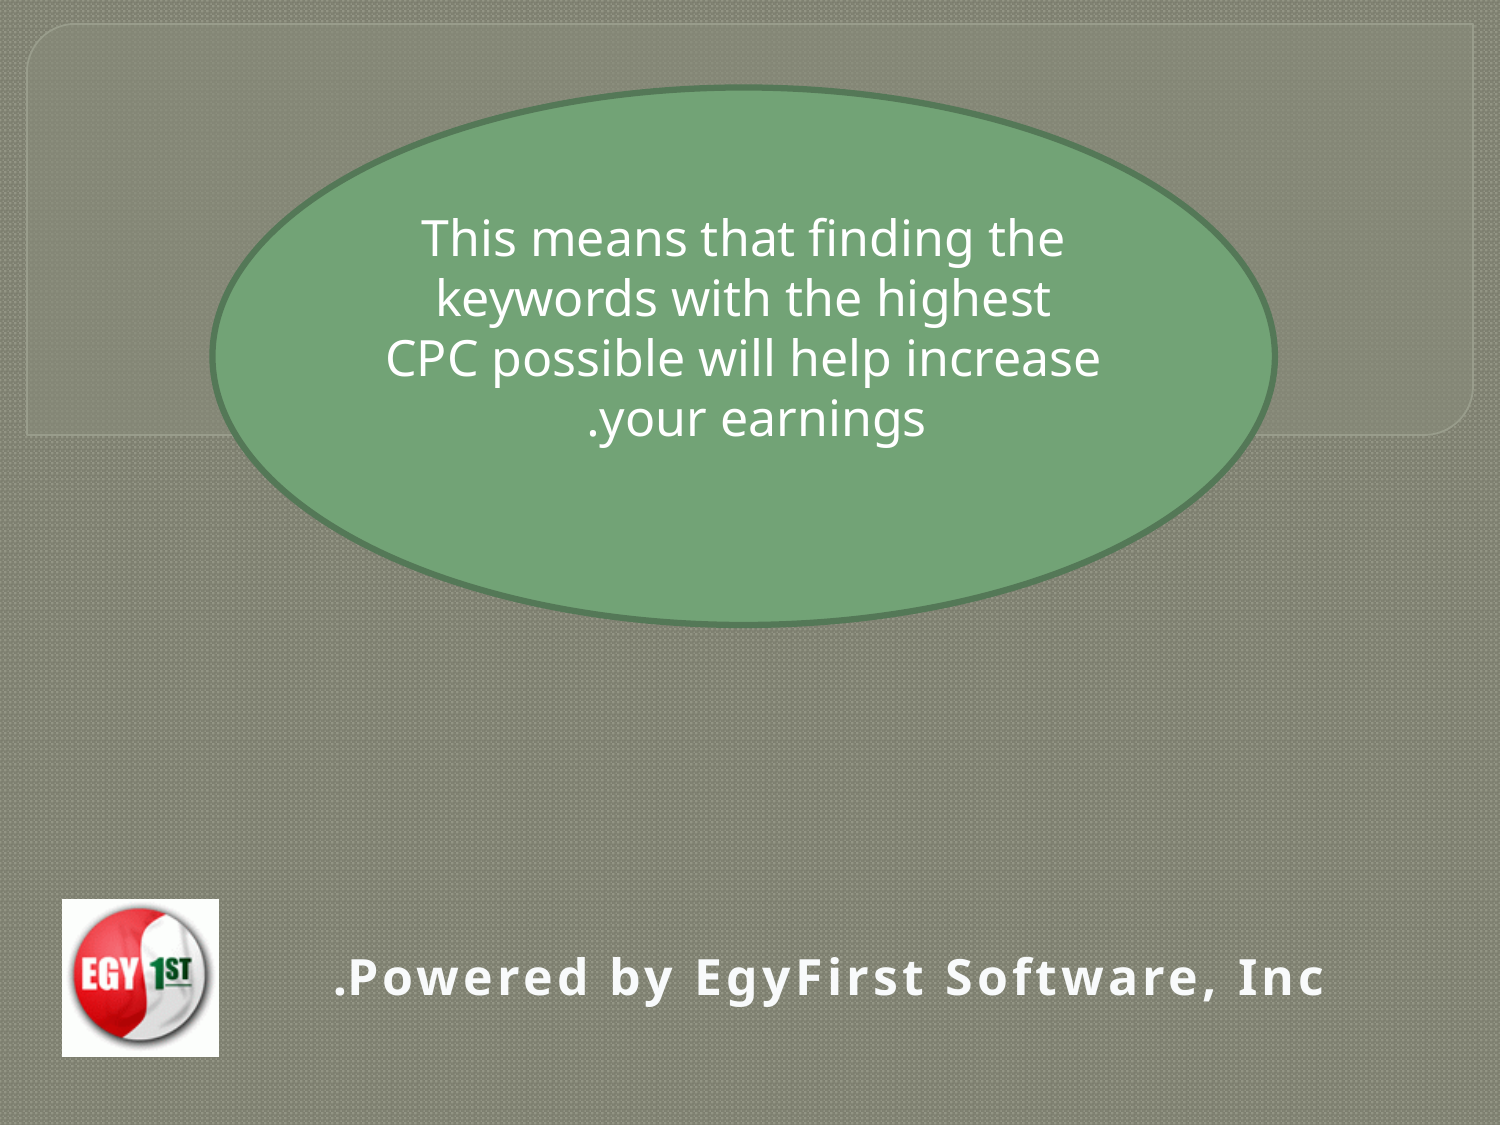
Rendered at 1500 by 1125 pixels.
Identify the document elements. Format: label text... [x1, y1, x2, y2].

text_box Powered by EgyFirst Software, Inc. [237, 937, 1425, 1013]
picture [62, 899, 219, 1057]
text_box This means that finding the keywords with the highest CPC possible will help increase your earnings. [209, 84, 1279, 629]
